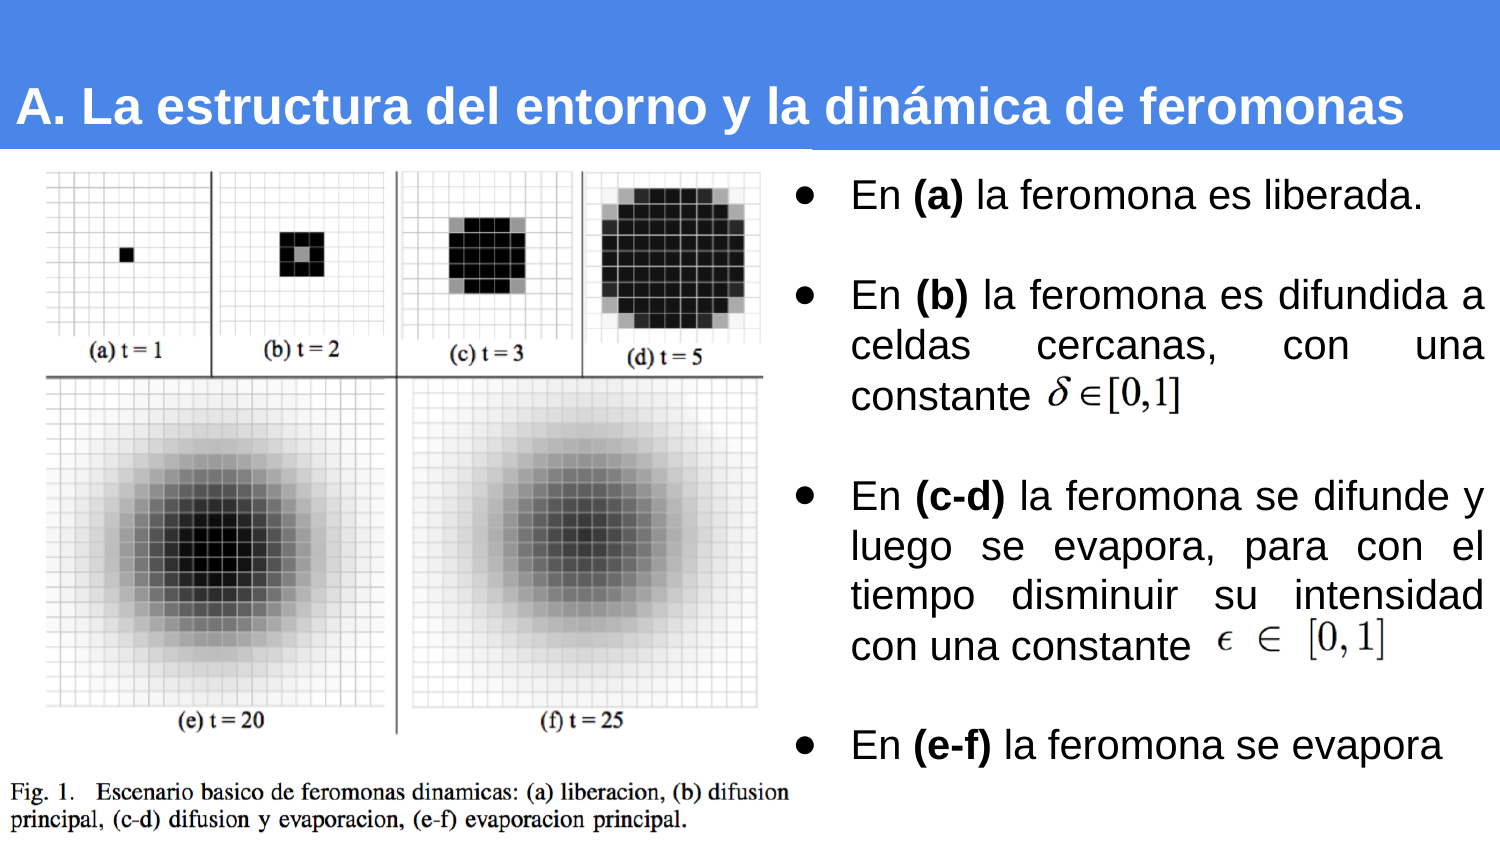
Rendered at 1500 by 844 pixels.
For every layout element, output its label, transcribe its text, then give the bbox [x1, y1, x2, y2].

title A. La estructura del entorno y la dinámica de feromonas [0, 0, 1500, 150]
picture [1041, 371, 1185, 423]
picture [1213, 613, 1387, 665]
picture [0, 149, 813, 844]
text_box En (a) la feromona es liberada. En (b) la feromona es difundida a celdas cercanas, con una constante En (c-d) la feromona se difunde y luego se evapora, para con el tiempo disminuir su intensidad con una constante En (e-f) la feromona se evapora [817, 352, 1500, 584]
